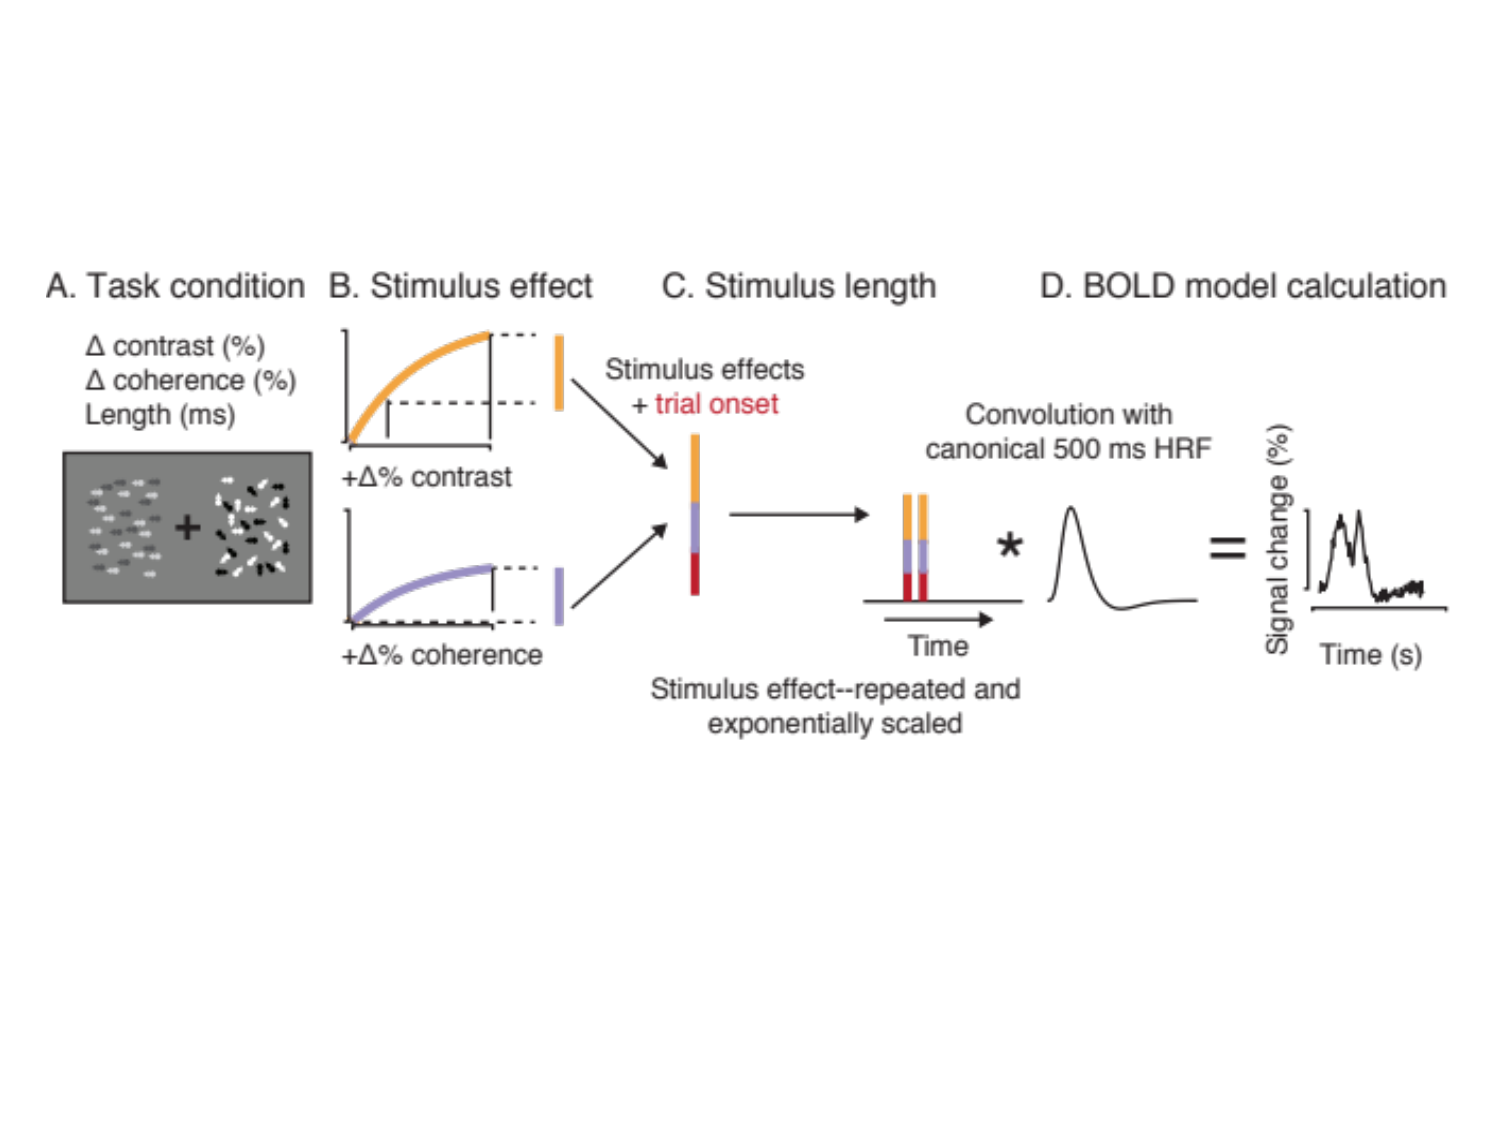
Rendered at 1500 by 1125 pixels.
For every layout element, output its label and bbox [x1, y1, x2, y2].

picture [45, 268, 1456, 766]
